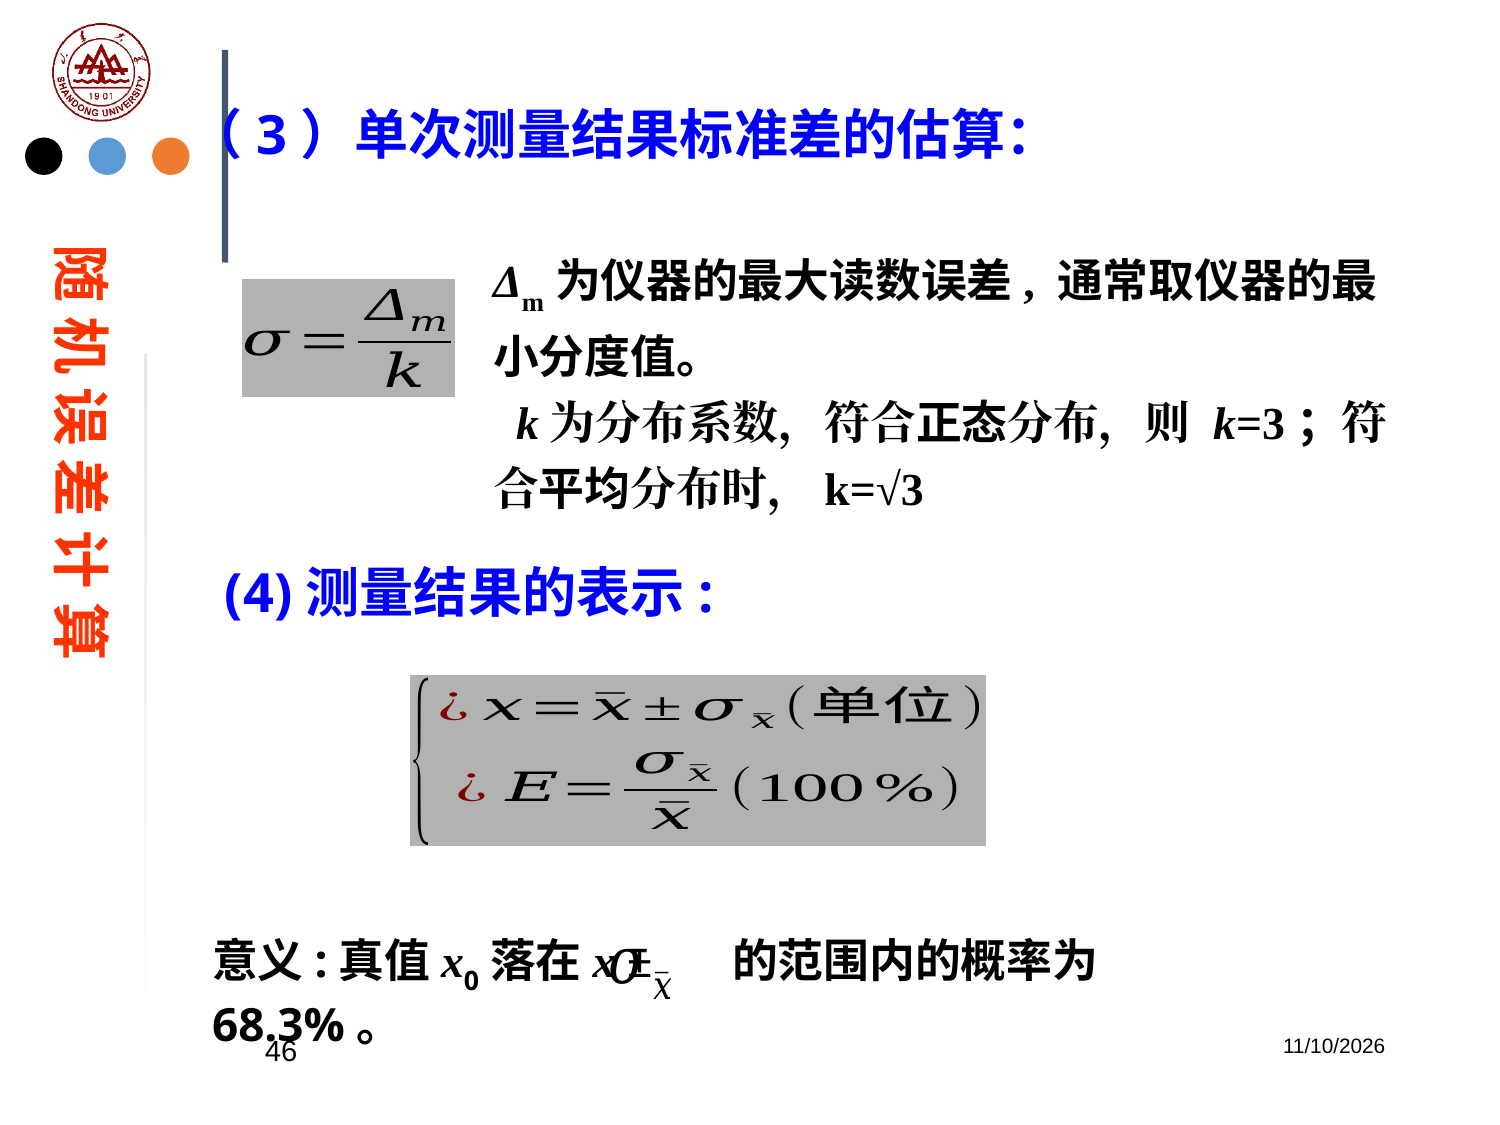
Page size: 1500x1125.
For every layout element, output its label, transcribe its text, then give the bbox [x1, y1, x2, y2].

text_box 随 机 误 差 计 算 [24, 229, 126, 772]
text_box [197, 923, 1235, 1009]
text_box （3）单次测量结果标准差的估算： [174, 93, 1075, 173]
picture [51, 22, 151, 122]
slide_number 46 [249, 1025, 463, 1100]
text_box (4)测量结果的表示: [209, 550, 729, 631]
text_box Δm为仪器的最大读数误差, 通常取仪器的最小分度值。 k为分布系数，符合正态分布，则 k=3；符合平均分布时，k=√3 [478, 231, 1438, 523]
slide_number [1087, 1025, 1400, 1100]
